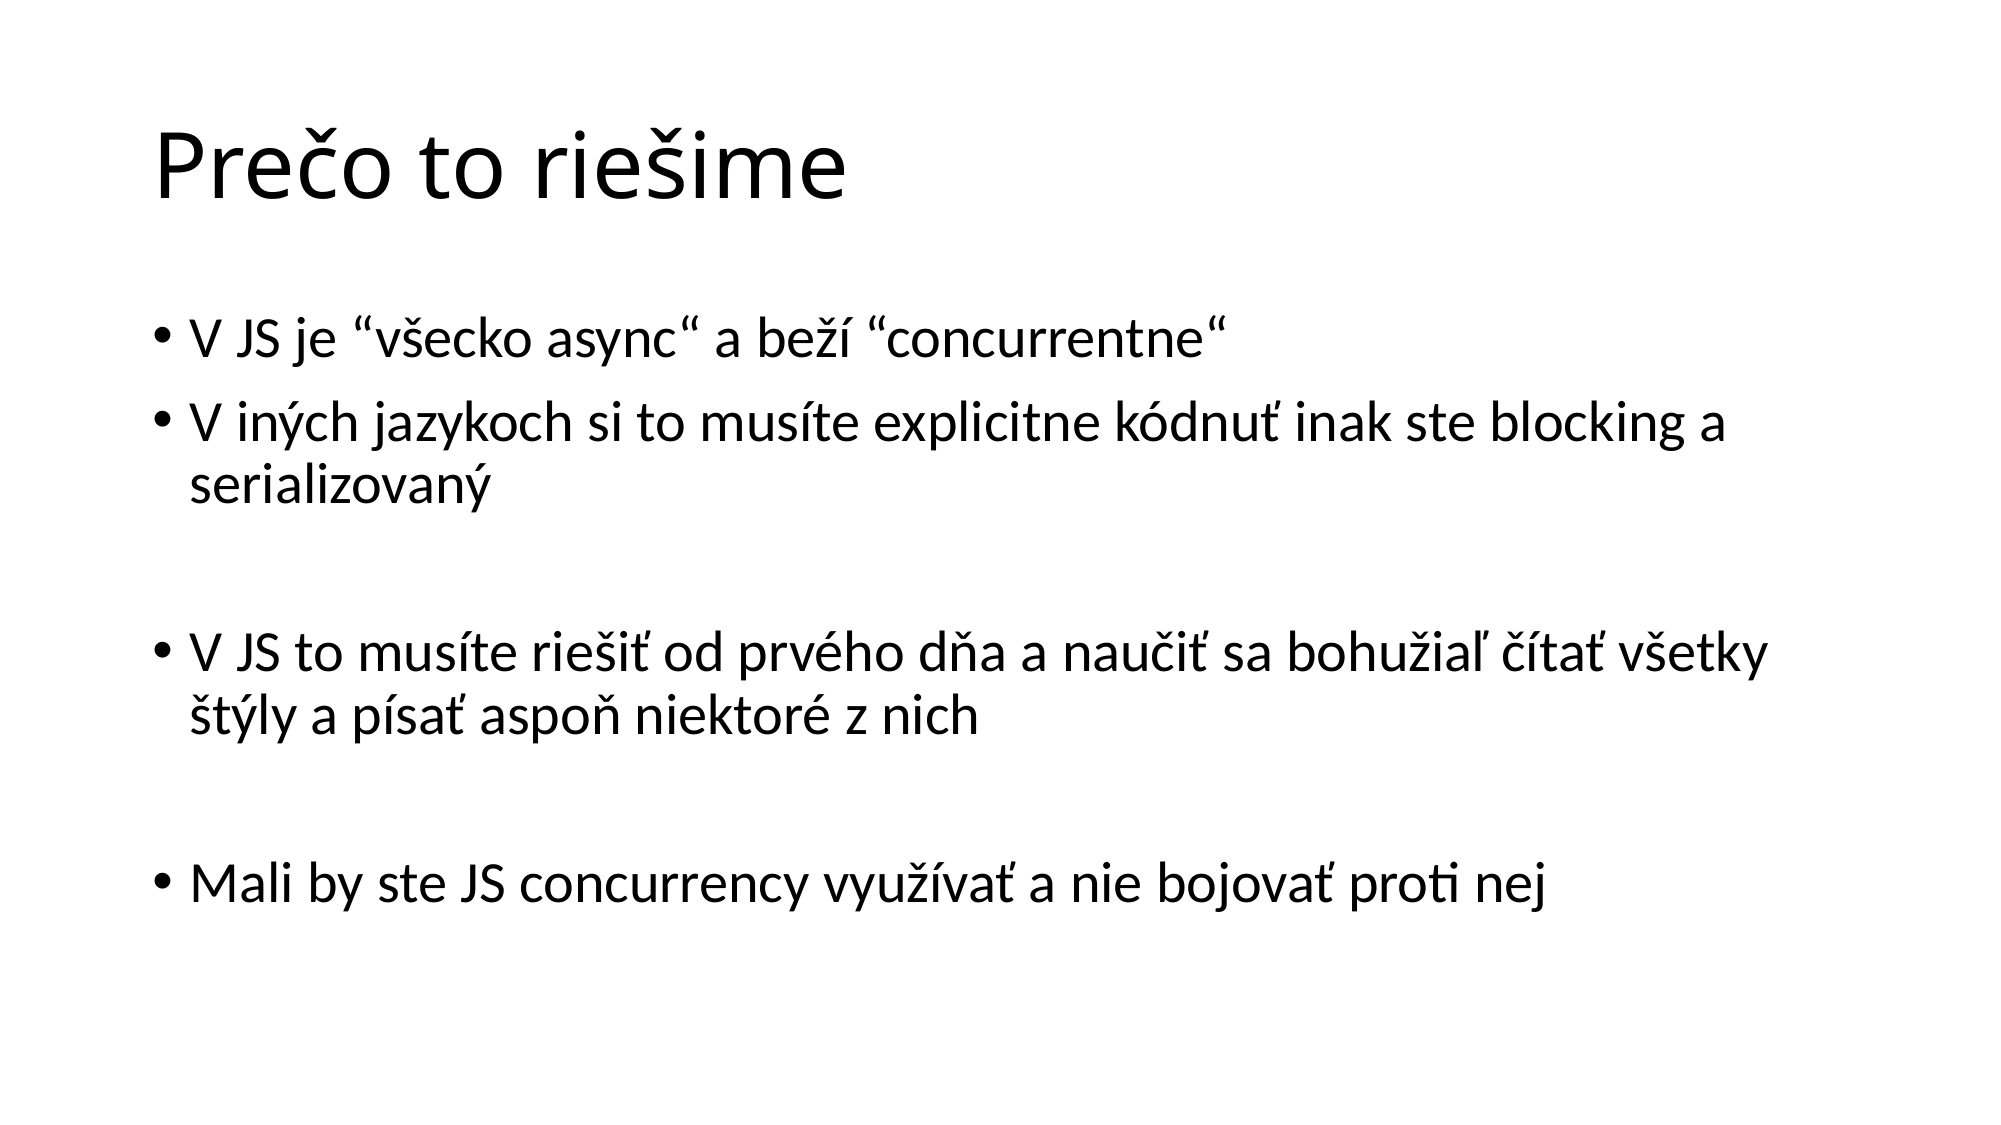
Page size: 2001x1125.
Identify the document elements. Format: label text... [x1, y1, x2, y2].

list V JS je “všecko async“ a beží “concurrentne“ V iných jazykoch si to musíte explicitne kódnuť inak ste blocking a serializovaný V JS to musíte riešiť od prvého dňa a naučiť sa bohužiaľ čítať všetky štýly a písať aspoň niektoré z nich Mali by ste JS concurrency využívať a nie bojovať proti nej [137, 299, 1863, 1014]
title Prečo to riešime [137, 59, 1863, 278]
